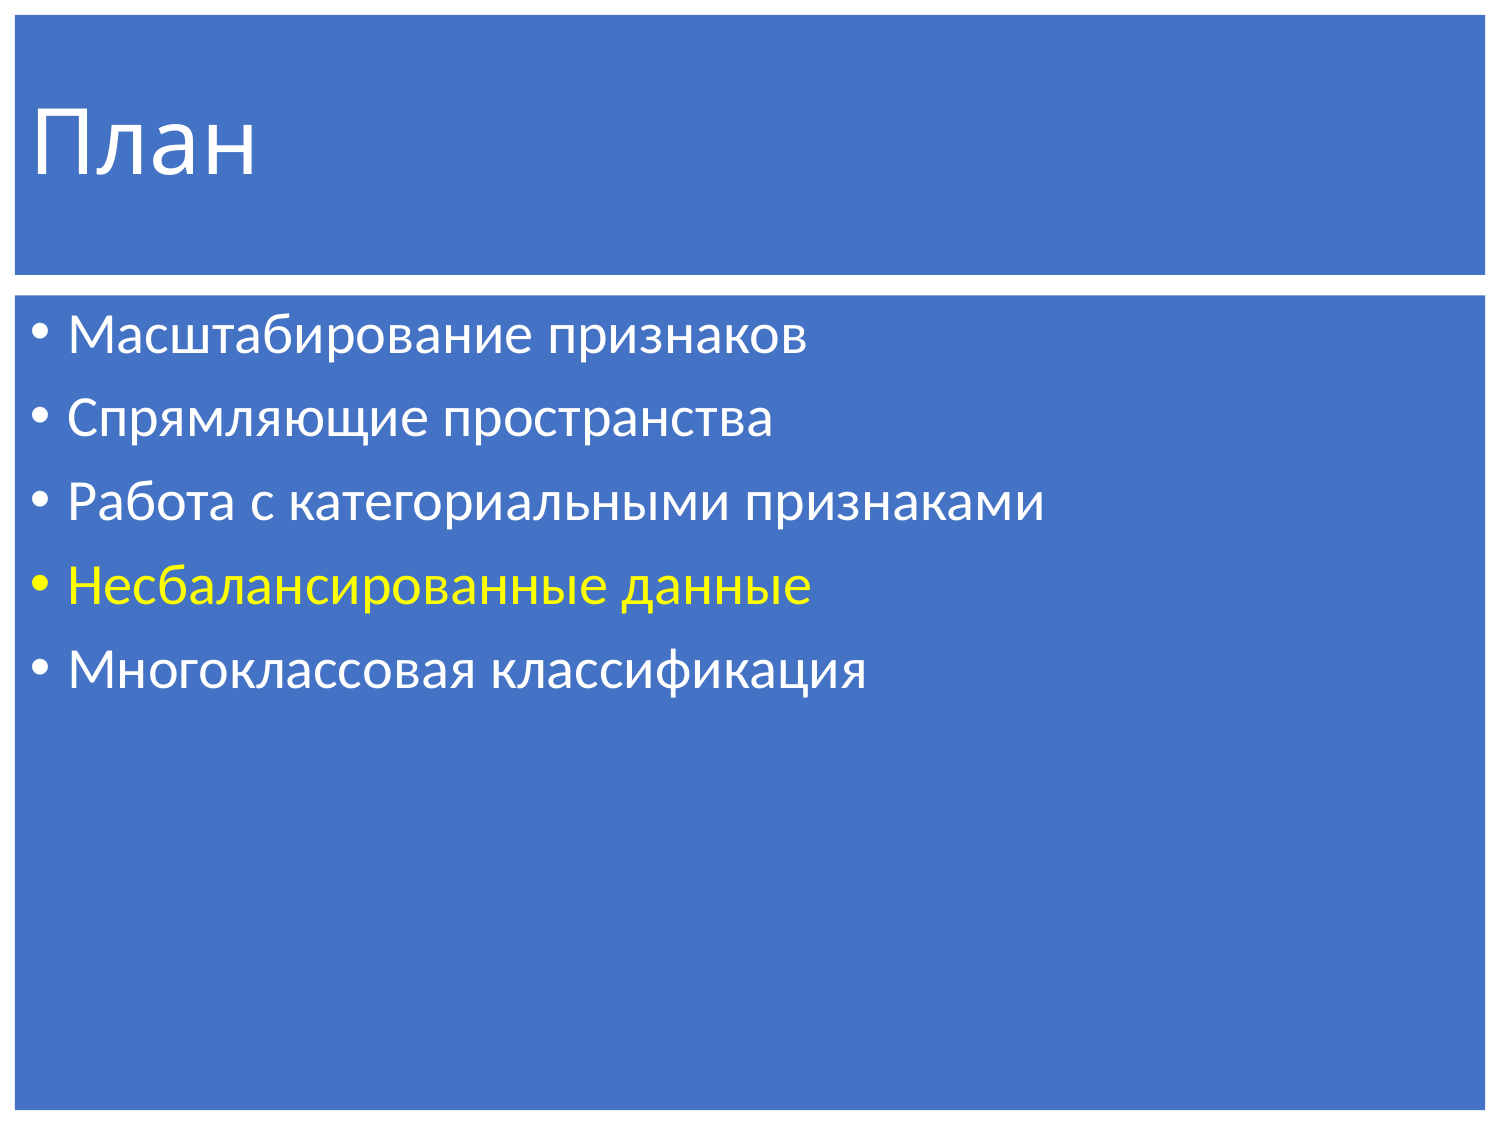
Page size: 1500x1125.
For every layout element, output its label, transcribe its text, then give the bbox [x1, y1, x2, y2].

list Масштабирование признаков Спрямляющие пространства Работа с категориальными признаками Несбалансированные данные Многоклассовая классификация [14, 295, 1486, 1111]
title План [14, 14, 1486, 275]
